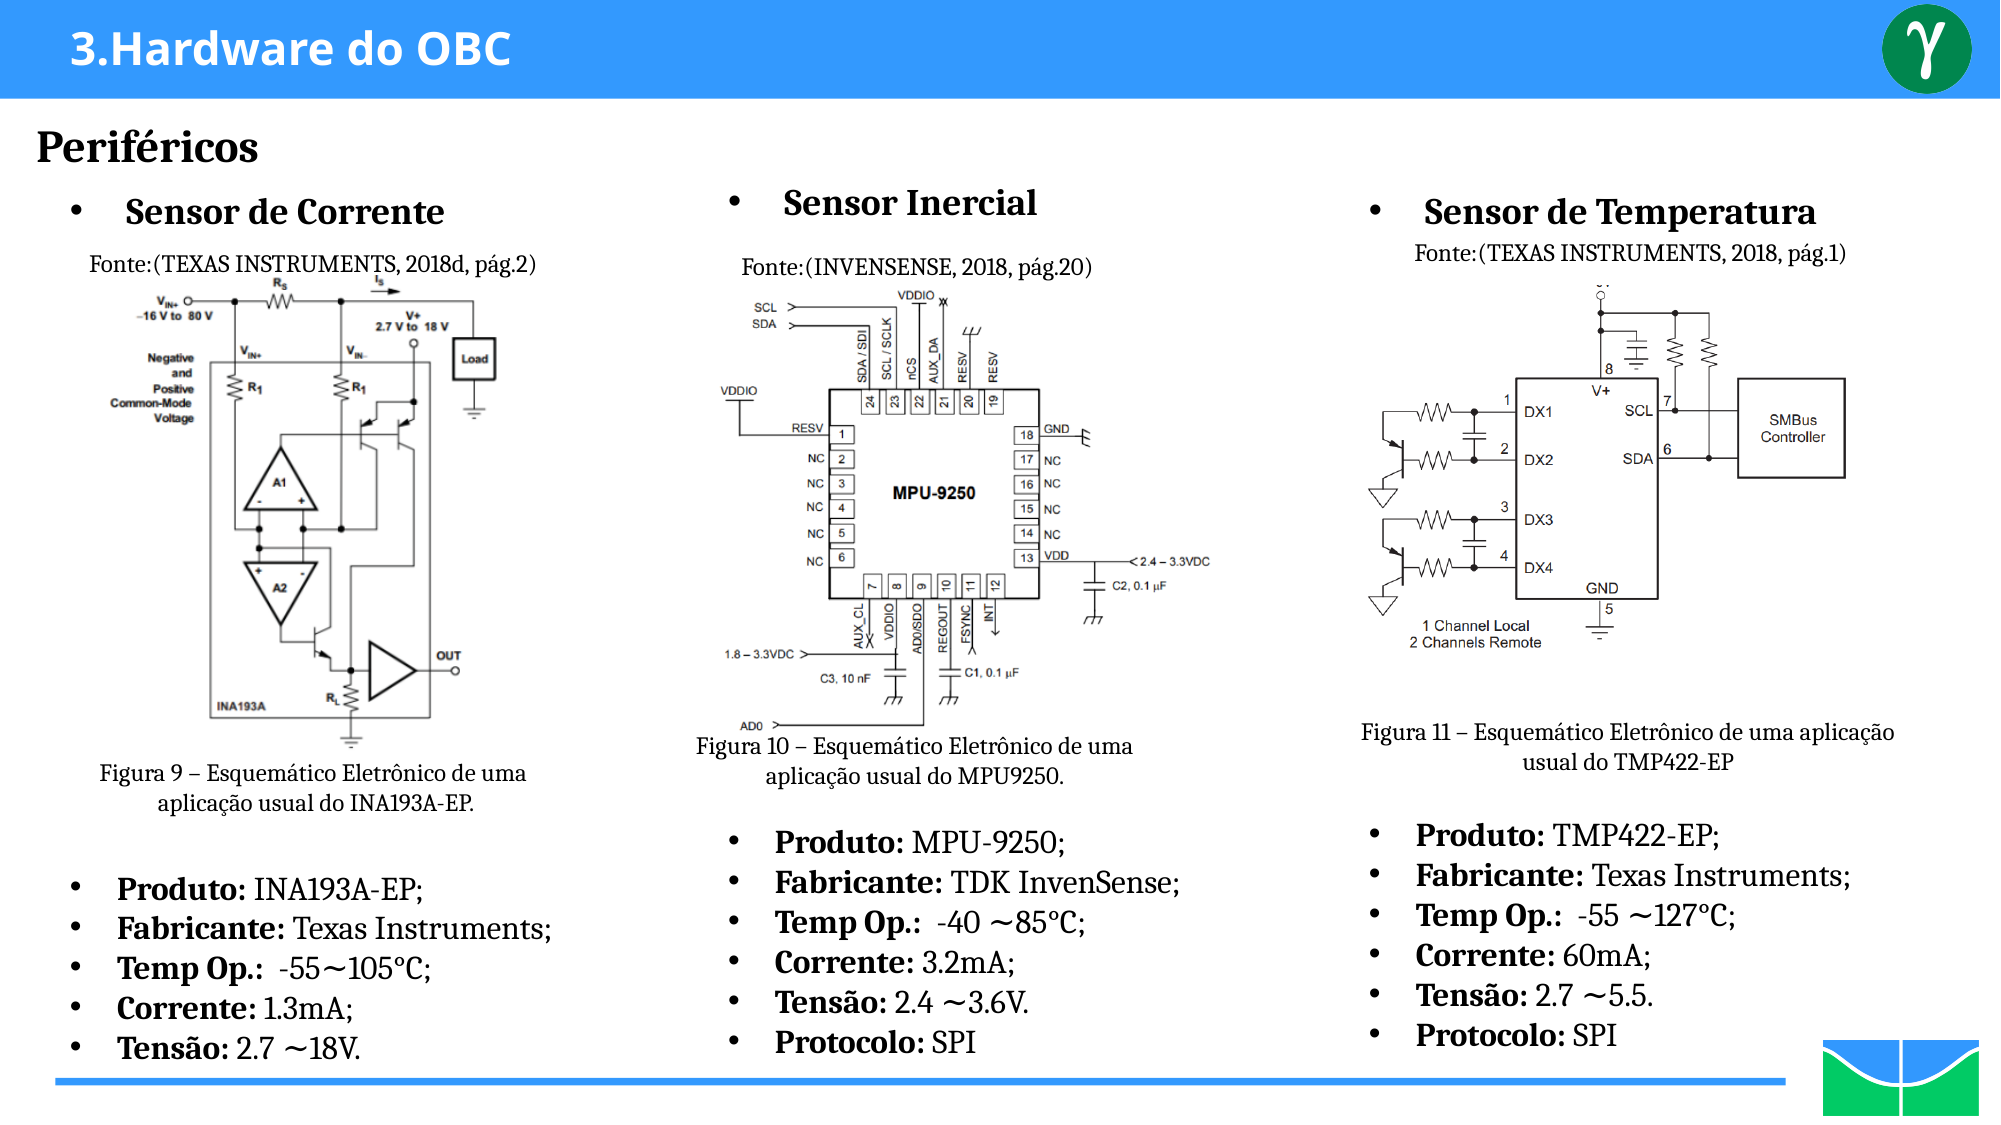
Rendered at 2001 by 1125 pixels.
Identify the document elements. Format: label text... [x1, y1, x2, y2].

text_box Fonte:(INVENSENSE, 2018, pág.20) Figura 10 – Esquemático Eletrônico de uma aplicação usual do MPU9250. [644, 243, 1192, 797]
picture [92, 275, 522, 771]
text_box Sensor de Temperatura Produto: TMP422-EP; Fabricante: Texas Instruments; Temp Op.: -55 ∼127°C; Corrente: 60mA; Tensão: 2.7 ∼5.5. Protocolo: SPI [1354, 179, 1979, 1060]
picture [1882, 4, 1972, 94]
subtitle Periféricos [21, 115, 1979, 191]
text_box Fonte:(TEXAS INSTRUMENTS, 2018, pág.1) Figura 11 – Esquemático Eletrônico de uma aplicação usual do TMP422-EP [1323, 228, 1939, 783]
text_box Sensor de Corrente Produto: INA193A-EP; Fabricante: Texas Instruments; Temp Op.: -55∼105°C; Corrente: 1.3mA; Tensão: 2.7 ∼18V. [55, 179, 646, 1074]
text_box Sensor Inercial Produto: MPU-9250; Fabricante: TDK InvenSense; Temp Op.: -40 ∼85°C; Corrente: 3.2mA; Tensão: 2.4 ∼3.6V. Protocolo: SPI [713, 170, 1299, 1068]
text_box [54, 1077, 1787, 1086]
picture [699, 285, 1223, 731]
text_box 3.Hardware do OBC [55, 18, 683, 80]
picture [1336, 285, 1865, 658]
text_box [0, 0, 2000, 100]
text_box Fonte:(TEXAS INSTRUMENTS, 2018d, pág.2) Figura 9 – Esquemático Eletrônico de uma aplicação usual do INA193A-EP. [0, 239, 633, 824]
picture [1823, 1040, 1979, 1116]
